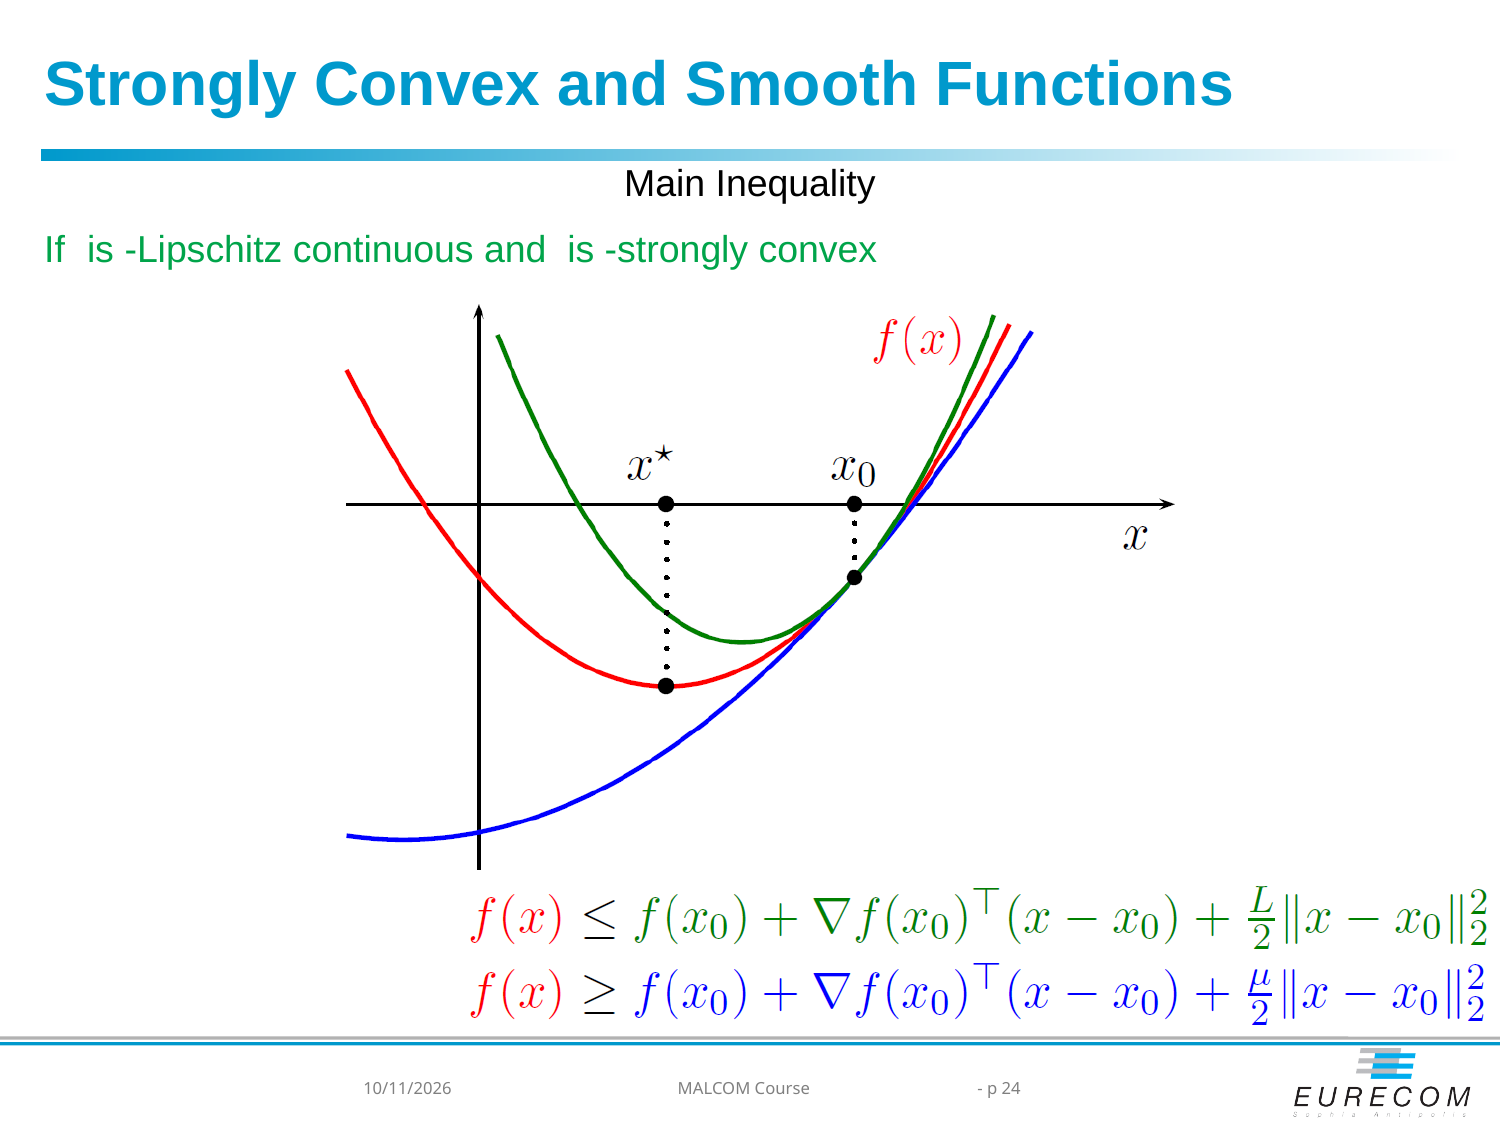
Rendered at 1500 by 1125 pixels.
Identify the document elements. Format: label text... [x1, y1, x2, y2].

footer MALCOM Course [537, 1070, 951, 1103]
picture [314, 278, 1186, 880]
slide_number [348, 1070, 526, 1103]
picture [1293, 1048, 1477, 1118]
slide_number - p 24 [962, 1070, 1081, 1103]
text_box Main Inequality [0, 152, 1500, 212]
text_box Strongly Convex and Smooth Functions [29, 35, 1436, 142]
picture [466, 881, 1489, 1028]
